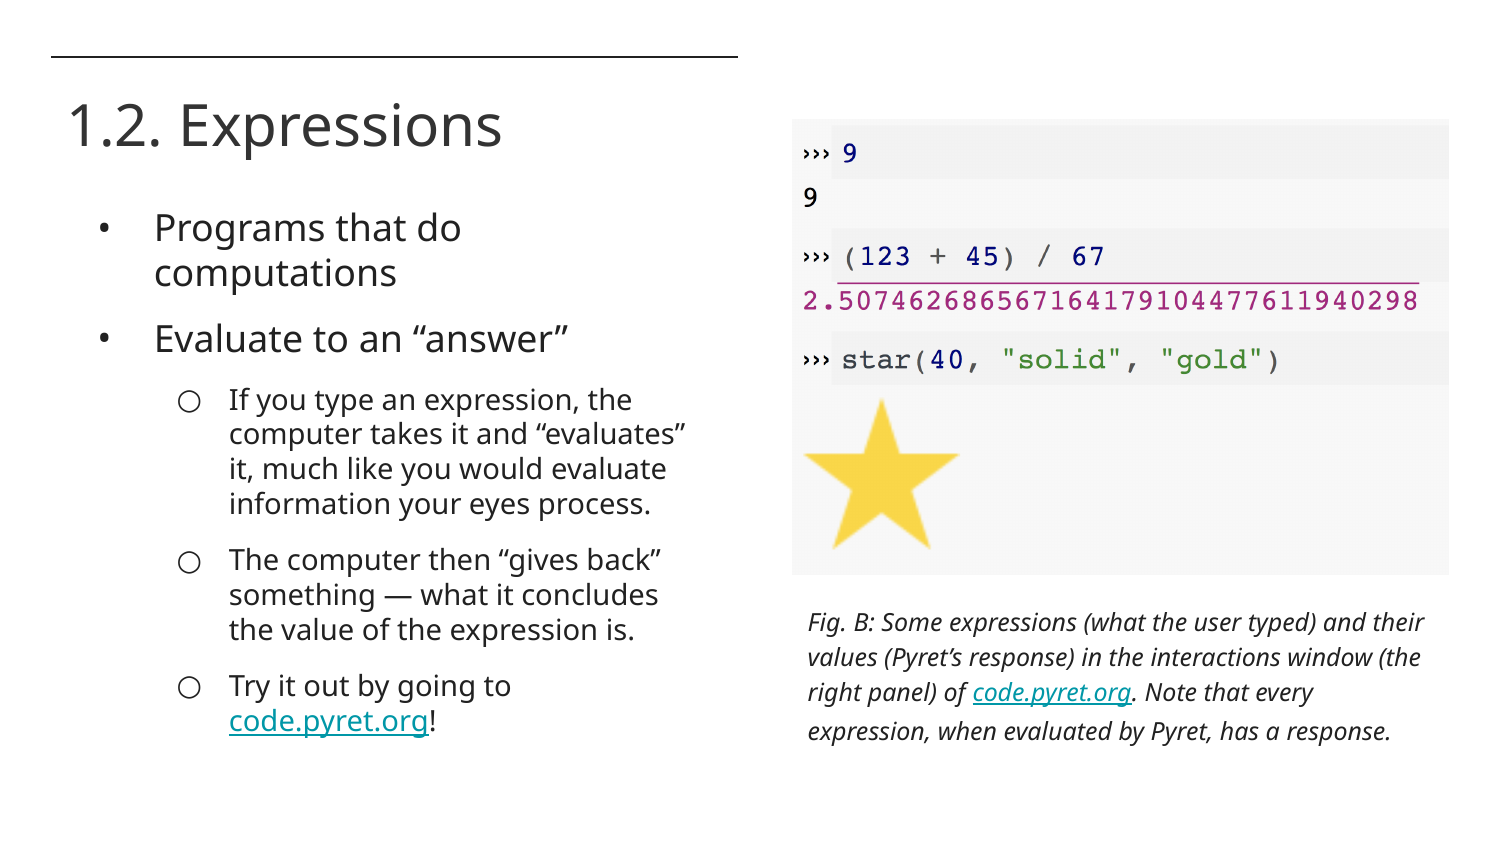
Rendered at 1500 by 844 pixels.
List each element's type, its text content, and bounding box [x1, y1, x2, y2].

list Fig. B: Some expressions (what the user typed) and their values (Pyret’s response) in the interactions window (the right panel) of code.pyret.org. Note that every expression, when evaluated by Pyret, has a response. [792, 587, 1449, 775]
list Programs that do computations Evaluate to an “answer” If you type an expression, the computer takes it and “evaluates” it, much like you would evaluate information your eyes process. The computer then “gives back” something — what it concludes the value of the expression is. Try it out by going to code.pyret.org! [63, 189, 720, 750]
title 1.2. Expressions [51, 72, 750, 167]
picture [792, 119, 1450, 575]
